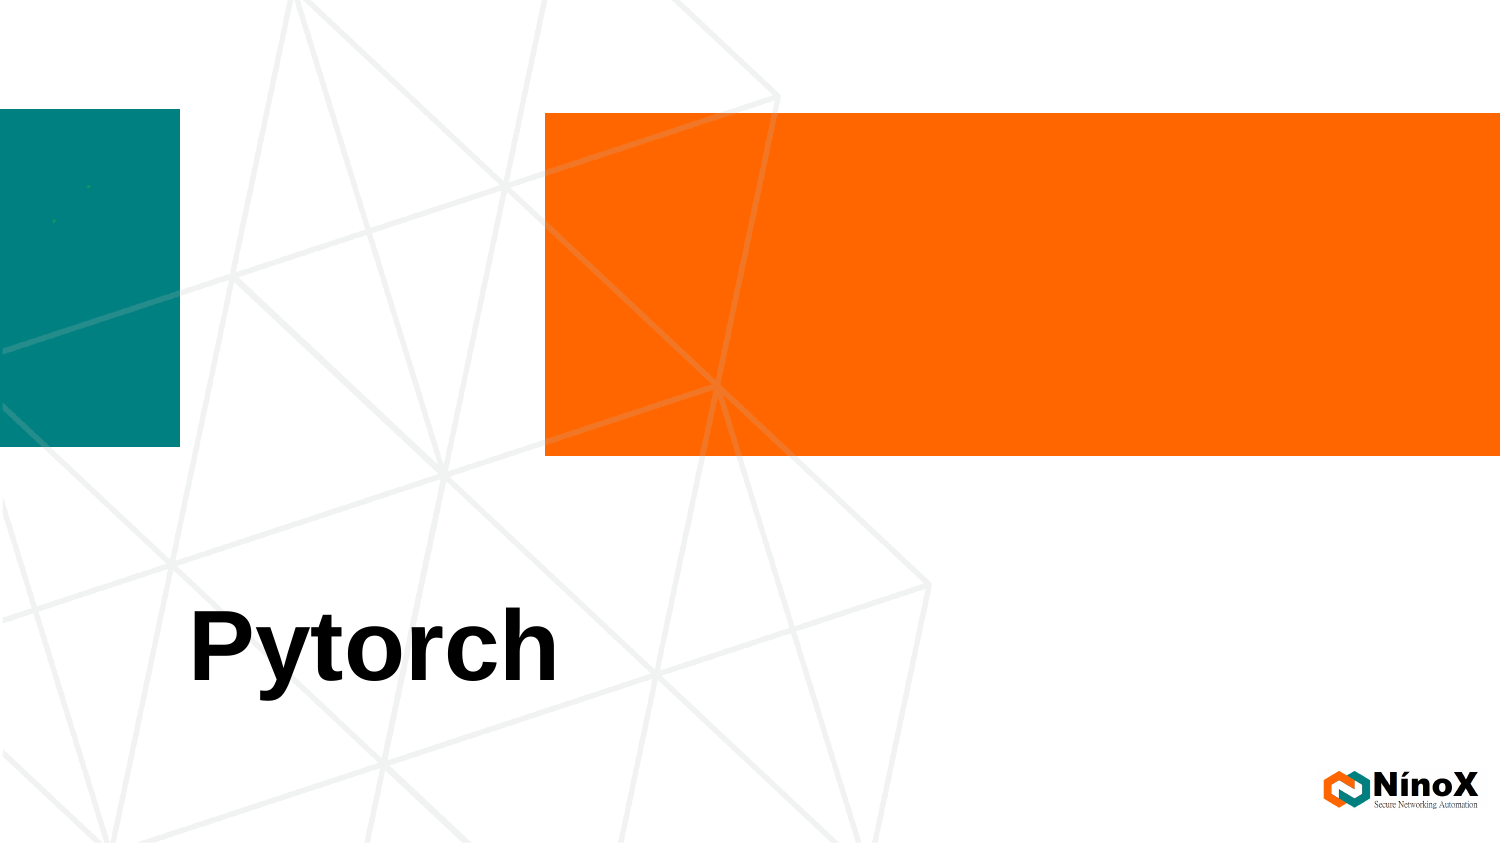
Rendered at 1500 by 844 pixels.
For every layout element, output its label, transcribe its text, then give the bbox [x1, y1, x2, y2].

title Pytorch [189, 479, 1465, 700]
picture [0, 0, 1500, 844]
